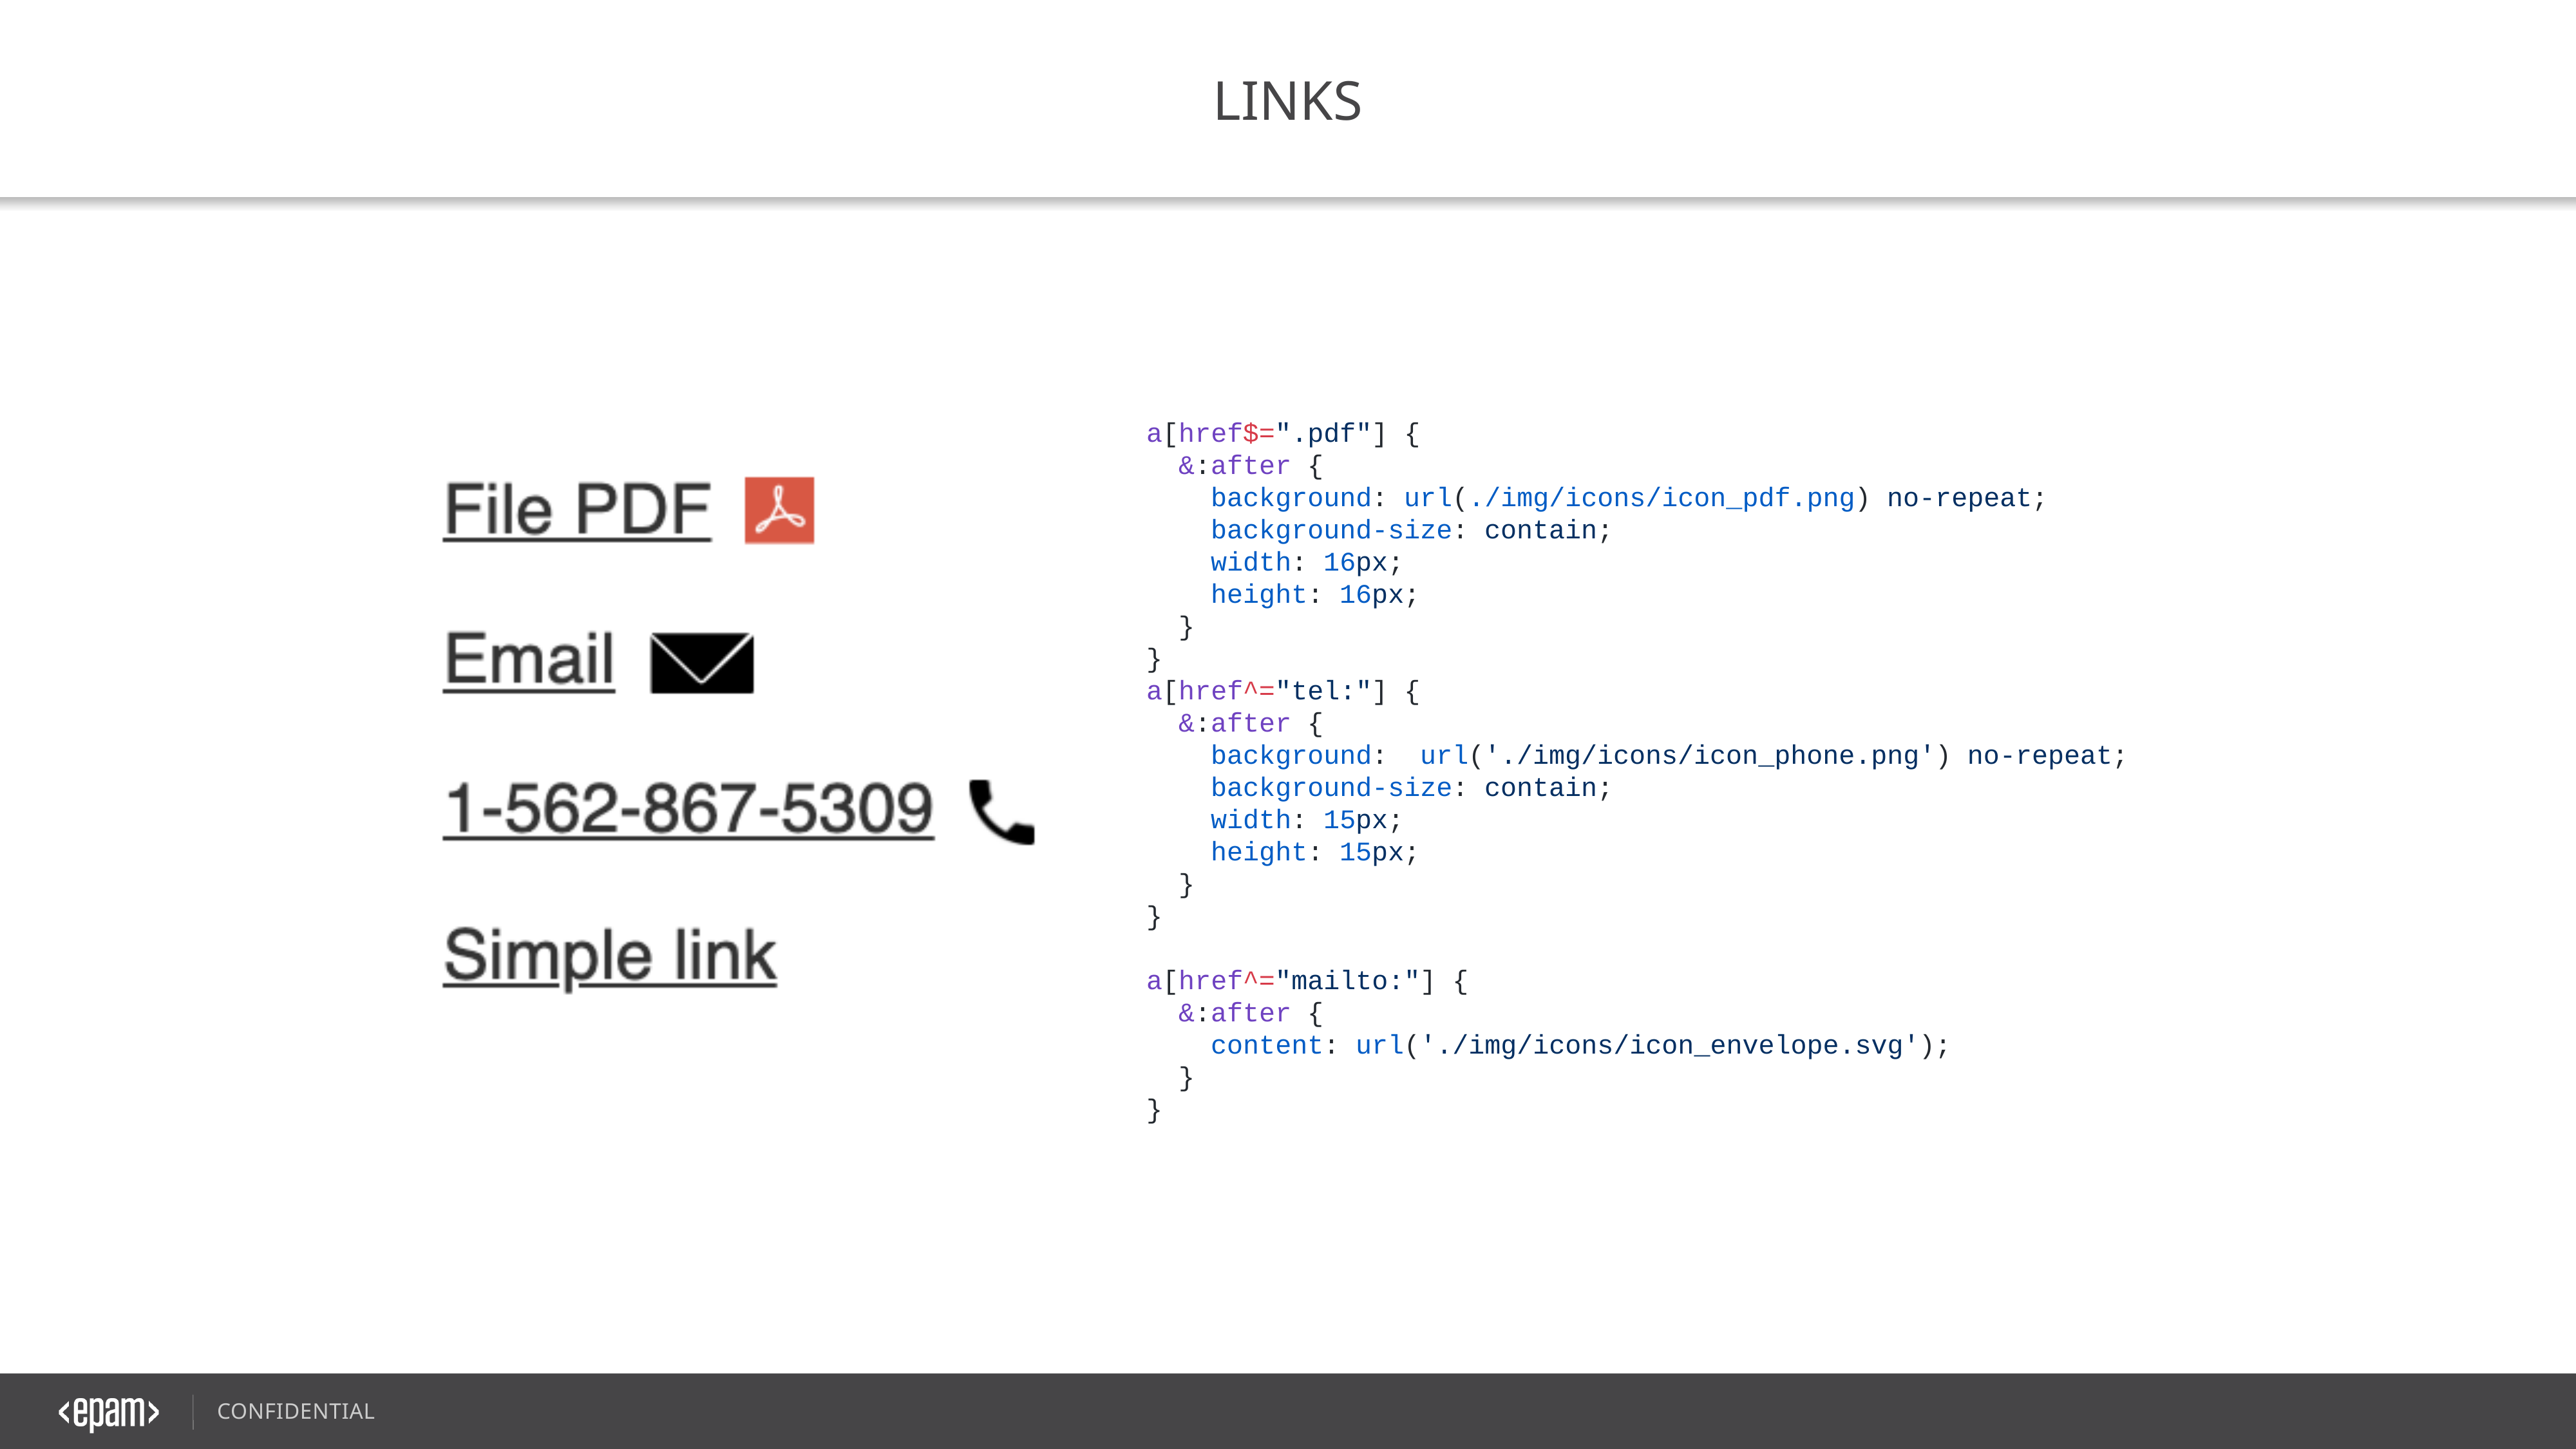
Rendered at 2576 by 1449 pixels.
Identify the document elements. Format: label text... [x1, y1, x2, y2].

picture [408, 435, 1070, 1014]
list Links [0, 0, 2576, 198]
text_box a[href$=".pdf"] { &:after { background: url(./img/icons/icon_pdf.png) no-repeat; background-size: contain; width: 16px; height: 16px; } } a[href^="tel:"] { &:after { background: url('./img/icons/icon_phone.png') no-repeat; background-size: contain; width: 15px; height: 15px; } } a[href^="mailto:"] { &:after { content: url('./img/icons/icon_envelope.svg'); } } [1137, 405, 2139, 1133]
picture [58, 1397, 159, 1434]
